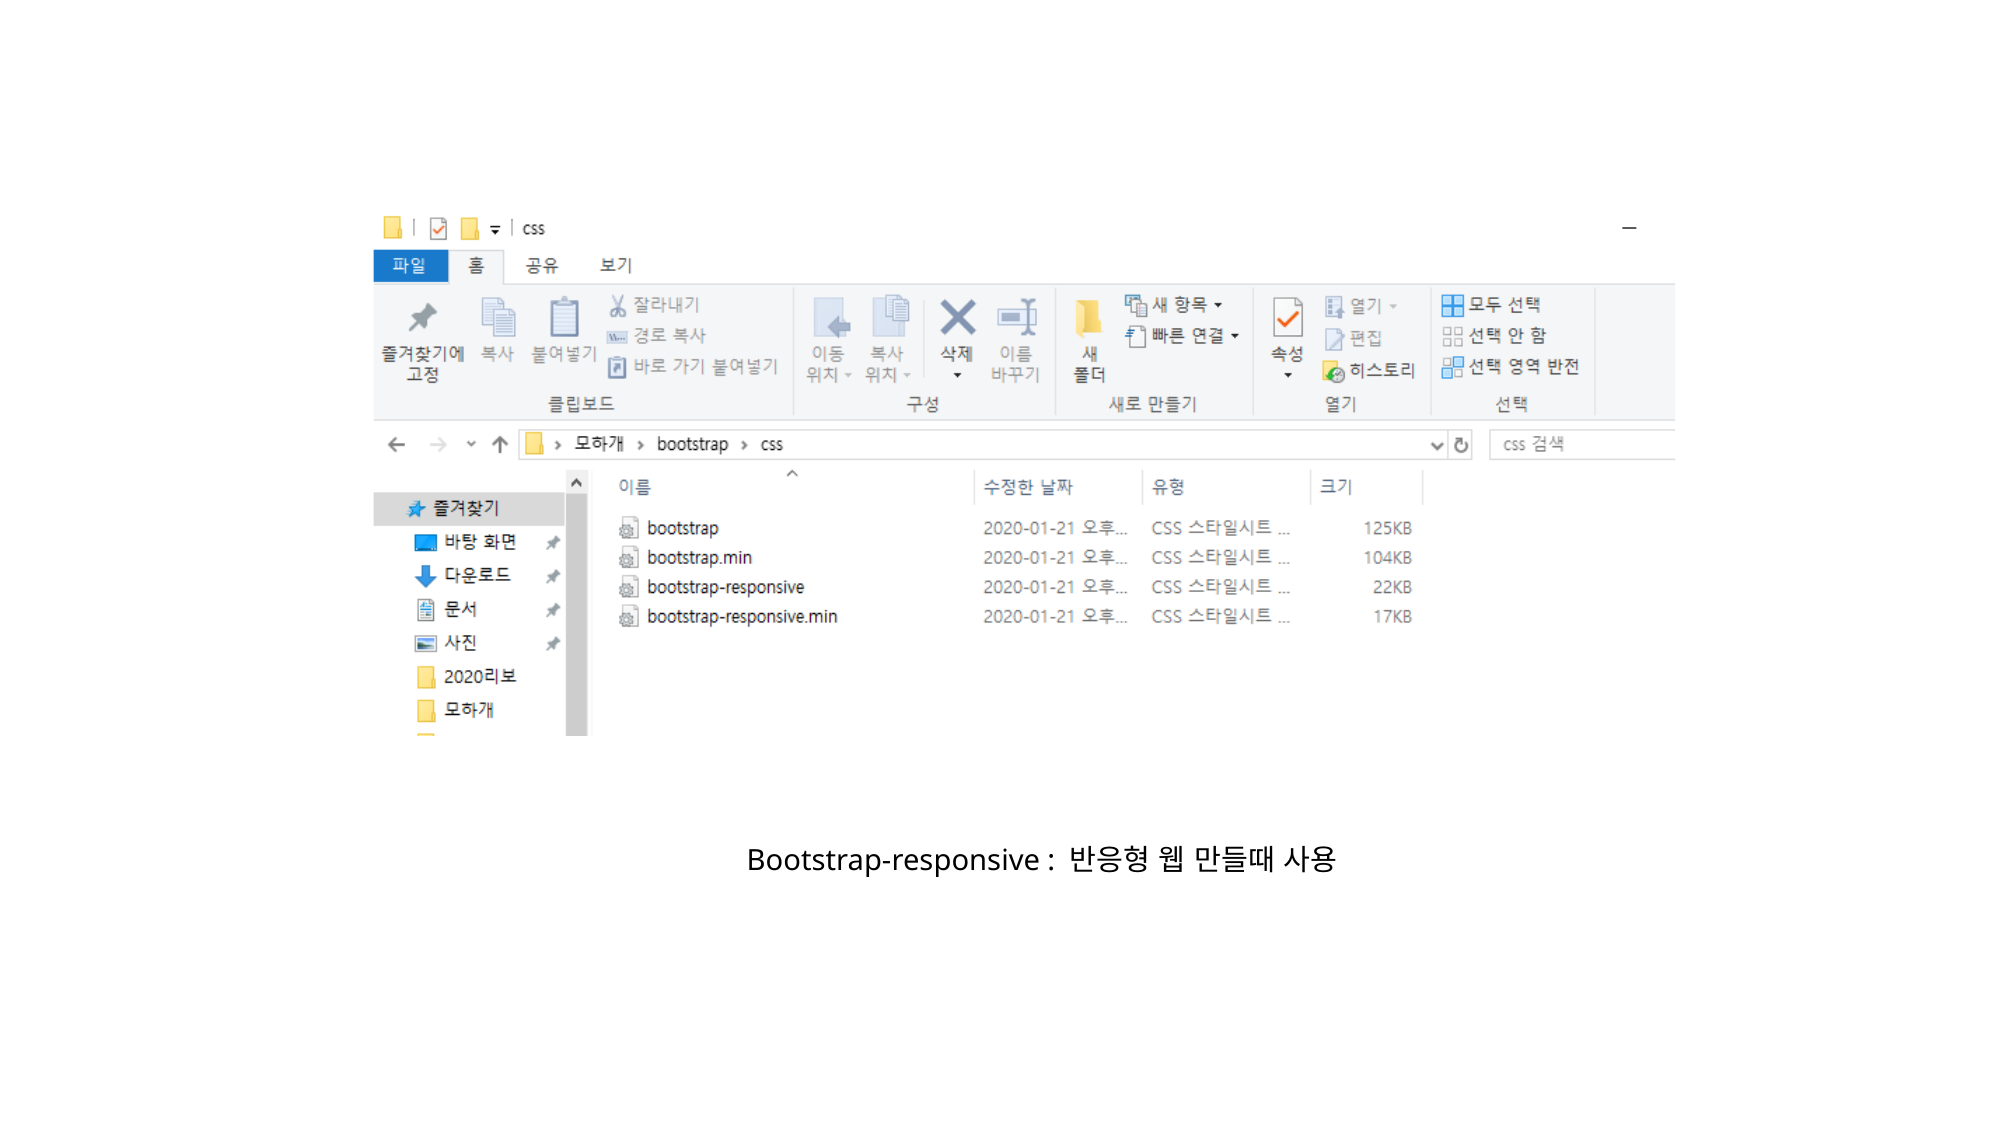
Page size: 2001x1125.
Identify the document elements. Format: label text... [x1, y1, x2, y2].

text_box Bootstrap-responsive : 반응형 웹 만들때 사용 [731, 834, 1353, 884]
picture [373, 208, 1676, 736]
